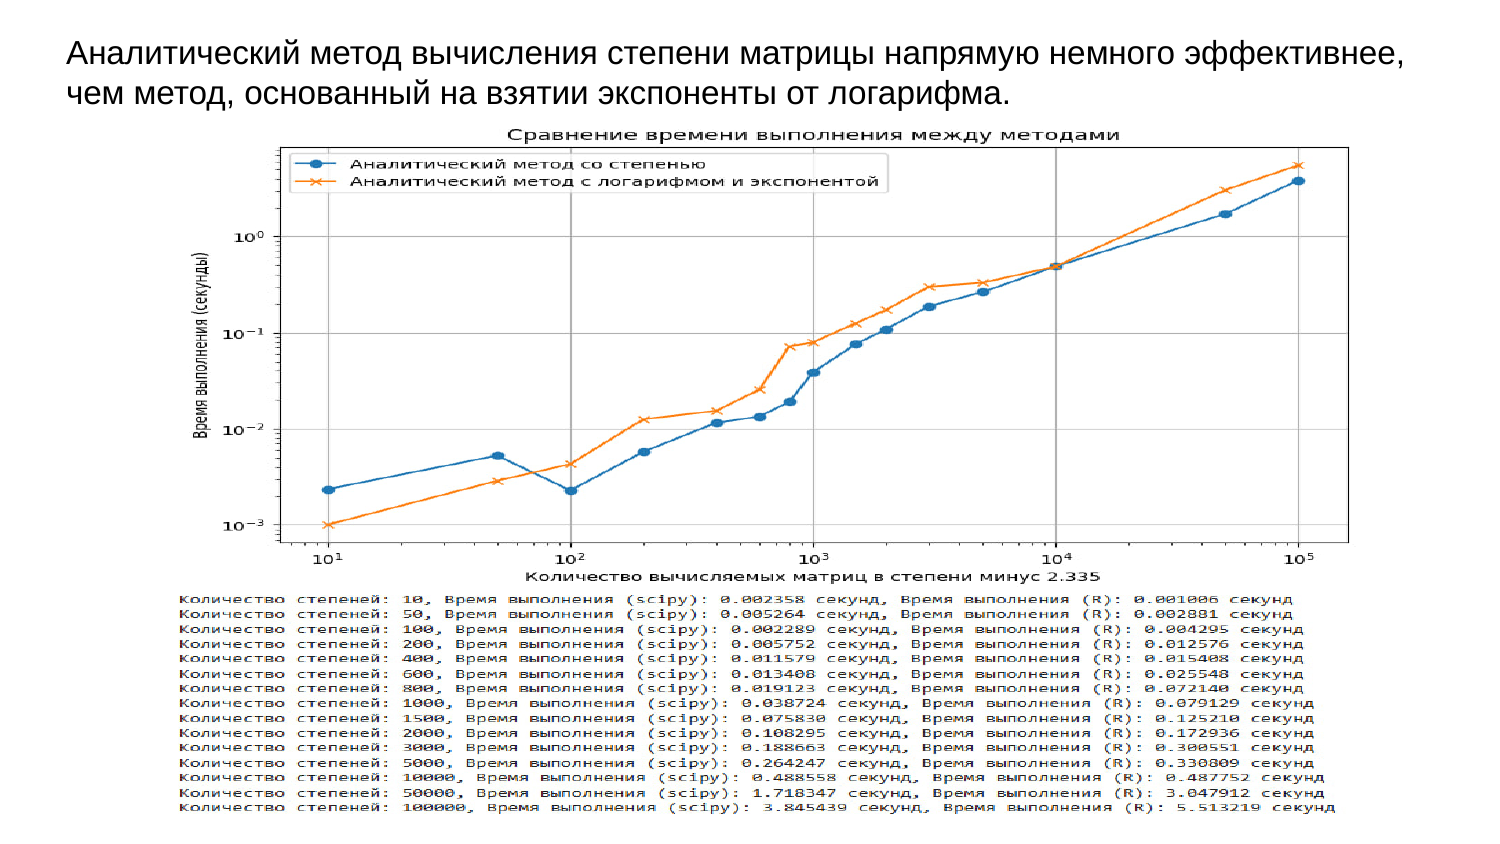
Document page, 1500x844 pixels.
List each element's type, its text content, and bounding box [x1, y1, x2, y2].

picture [112, 123, 1388, 828]
title Аналитический метод вычисления степени матрицы напрямую немного эффективнее, чем метод, основанный на взятии экспоненты от логарифма. [51, 16, 1449, 111]
